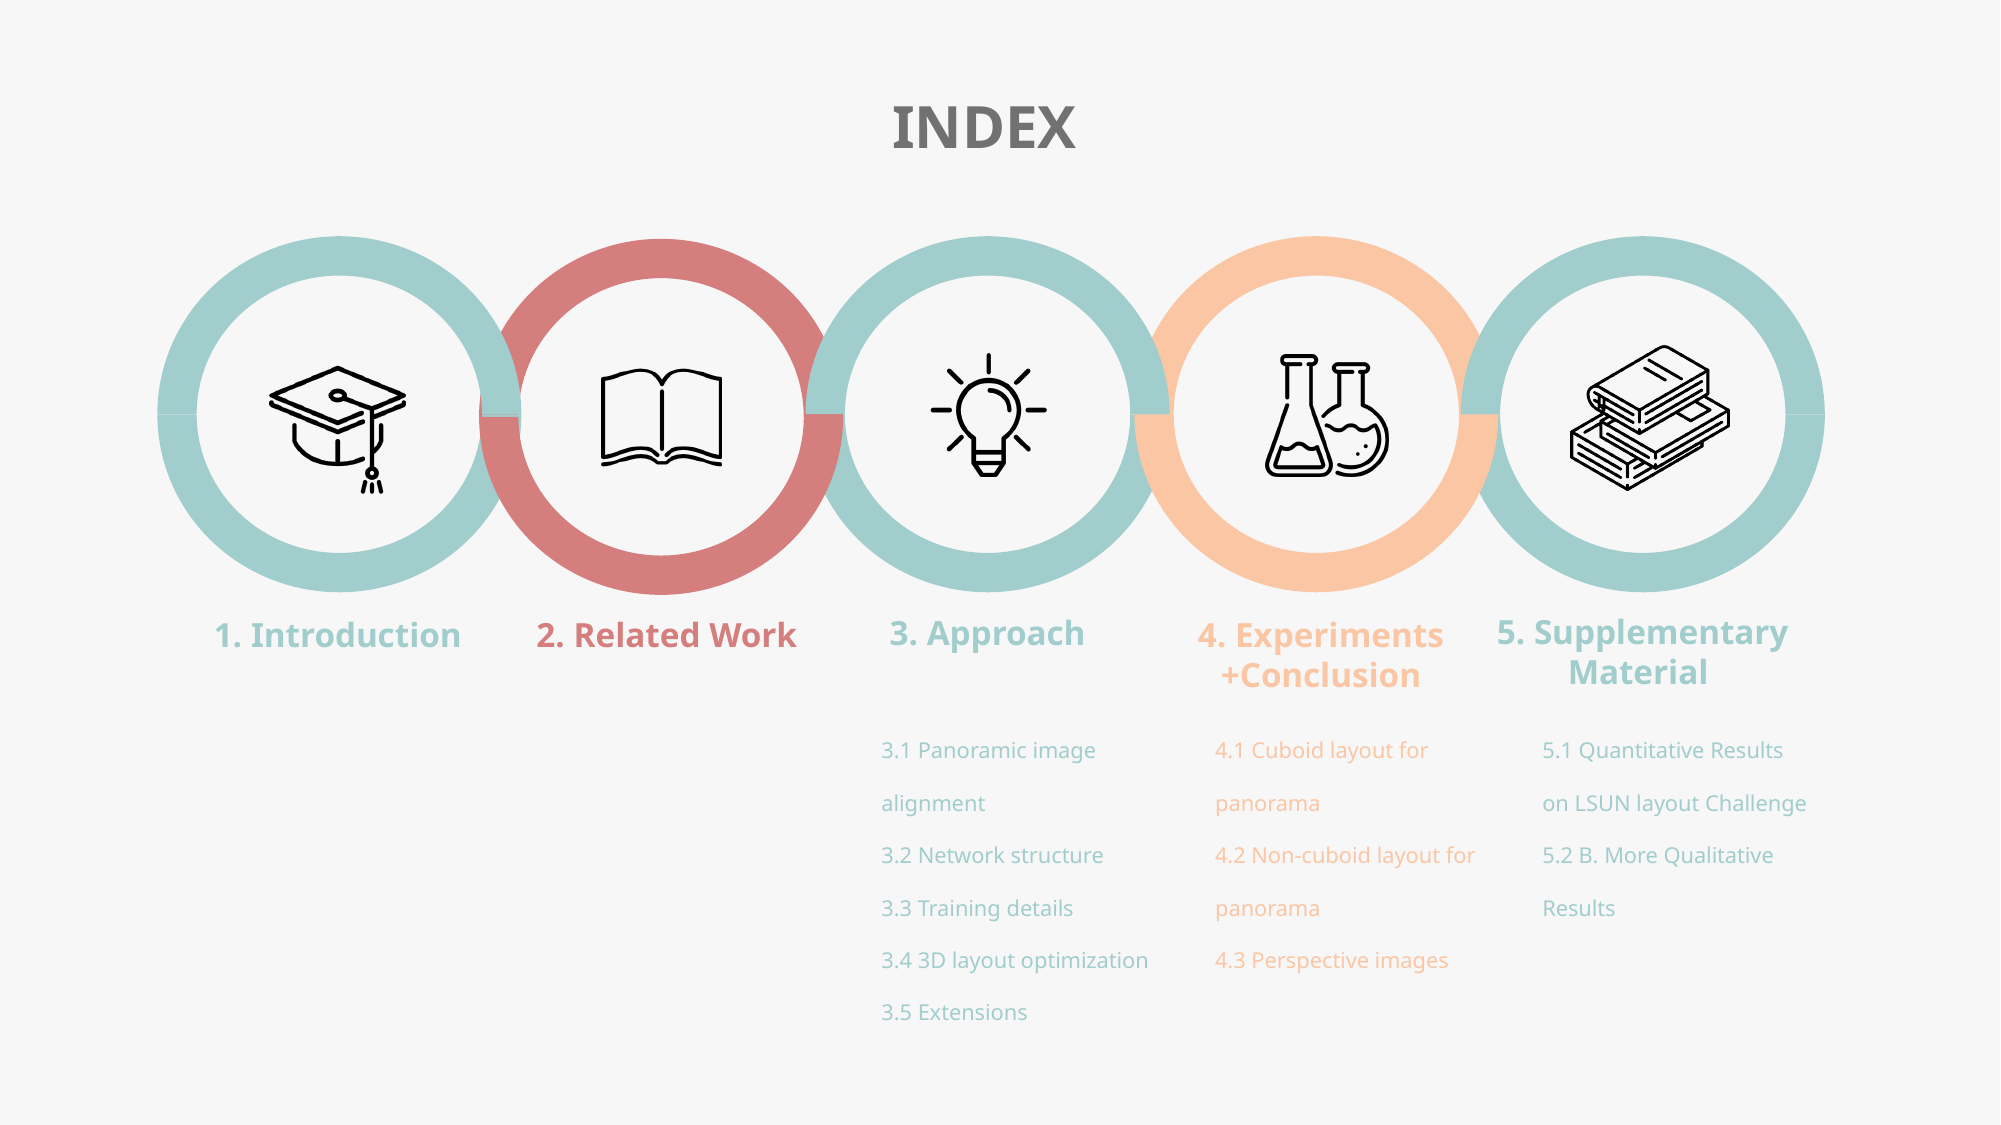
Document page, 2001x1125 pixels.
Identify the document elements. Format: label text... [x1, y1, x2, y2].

text_box 4. Experiments +Conclusion [1169, 607, 1473, 702]
text_box [156, 235, 523, 416]
text_box 4.1 Cuboid layout for panorama 4.2 Non-cuboid layout for panorama 4.3 Perspective images [1200, 703, 1504, 981]
picture [269, 361, 406, 499]
text_box [804, 235, 1171, 416]
picture [1570, 338, 1730, 498]
text_box 2. Related Work [515, 607, 819, 662]
text_box [825, 416, 1152, 594]
text_box [501, 237, 823, 415]
text_box [1133, 413, 1500, 594]
picture [601, 357, 722, 477]
text_box [1459, 235, 1826, 416]
text_box 3.1 Panoramic image alignment 3.2 Network structure 3.3 Training details 3.4 3D layout optimization 3.5 Extensions [866, 703, 1170, 1033]
text_box 5. Supplementary Material [1466, 604, 1820, 699]
picture [926, 353, 1051, 477]
picture [1265, 354, 1389, 477]
text_box [478, 415, 845, 596]
text_box [1152, 235, 1479, 416]
text_box 3. Approach [836, 604, 1139, 660]
text_box 5.1 Quantitative Results on LSUN layout Challenge 5.2 B. More Qualitative Results [1527, 703, 1831, 928]
text_box [1480, 416, 1826, 594]
text_box [156, 416, 499, 594]
text_box INDEX [629, 82, 1340, 168]
text_box 1. Introduction [186, 607, 490, 662]
